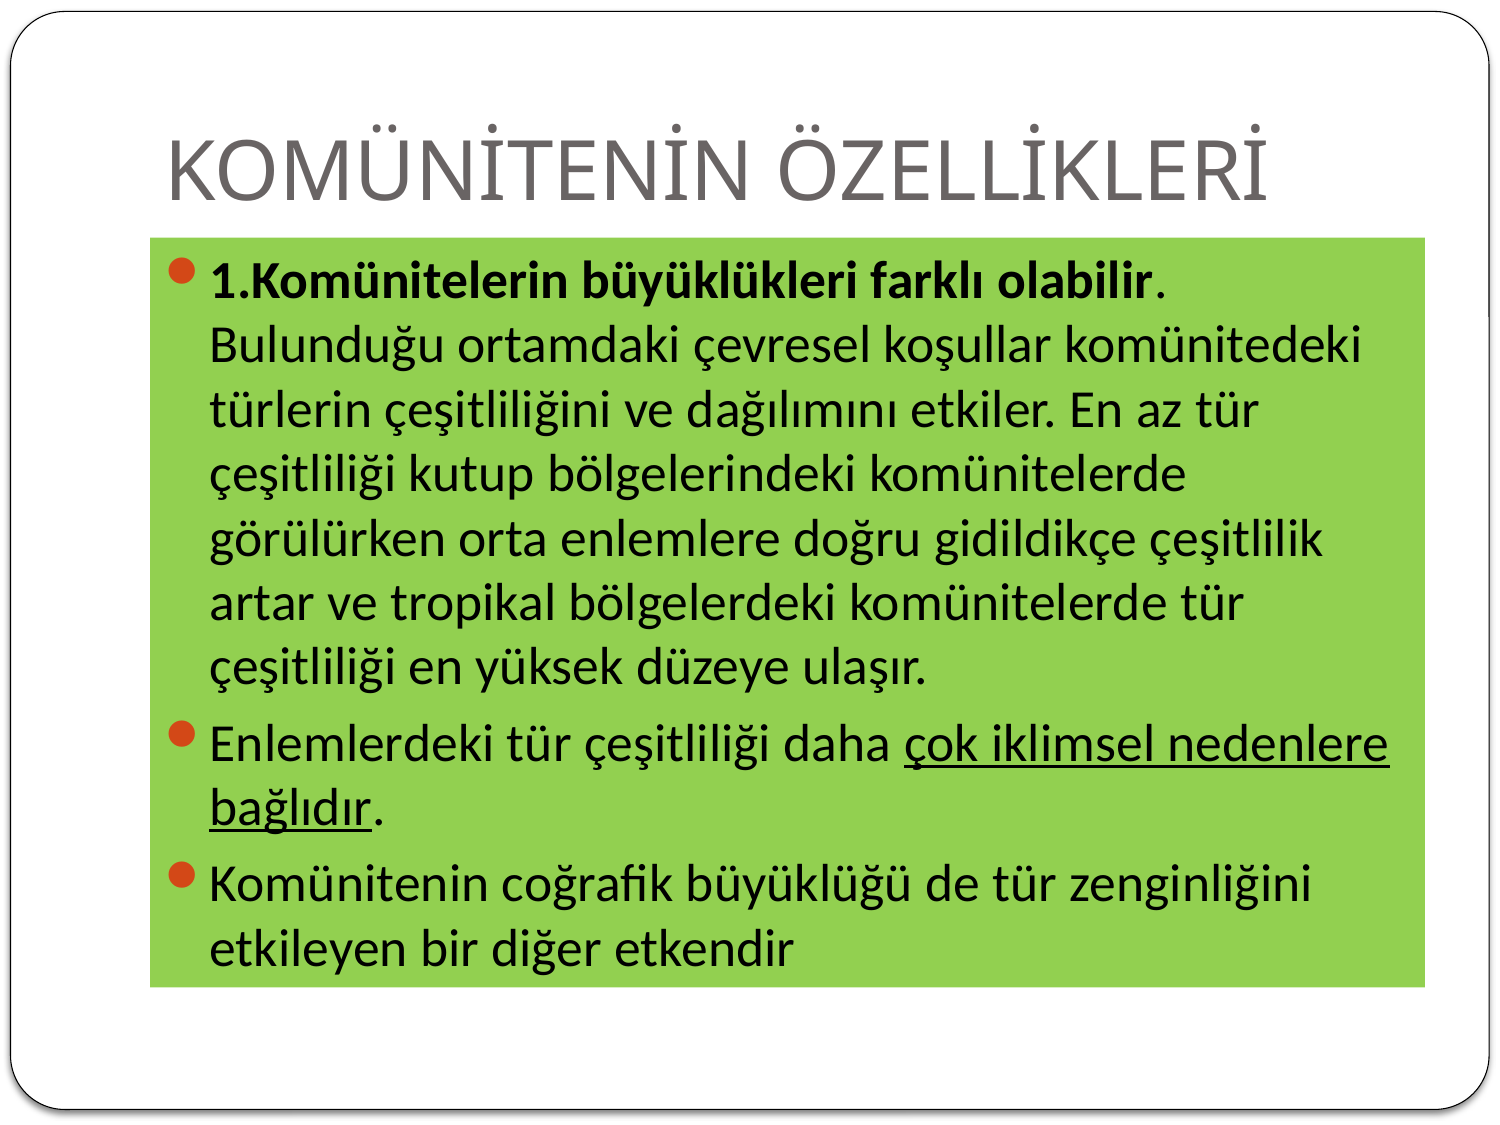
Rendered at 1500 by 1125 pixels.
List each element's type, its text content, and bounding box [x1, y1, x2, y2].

list 1.Komünitelerin büyüklükleri farklı olabilir. Bulunduğu ortamdaki çevresel koşullar komünitedeki türlerin çeşitliliğini ve dağılımını etkiler. En az tür çeşitliliği kutup bölgelerindeki komünitelerde görülürken orta enlemlere doğru gidildikçe çeşitlilik artar ve tropikal bölgelerdeki komünitelerde tür çeşitliliği en yüksek düzeye ulaşır. Enlemlerdeki tür çeşitliliği daha çok iklimsel nedenlere bağlıdır. Komünitenin coğrafik büyüklüğü de tür zenginliğini etkileyen bir diğer etkendir [150, 237, 1425, 988]
title KOMÜNİTENİN ÖZELLİKLERİ [150, 45, 1425, 233]
